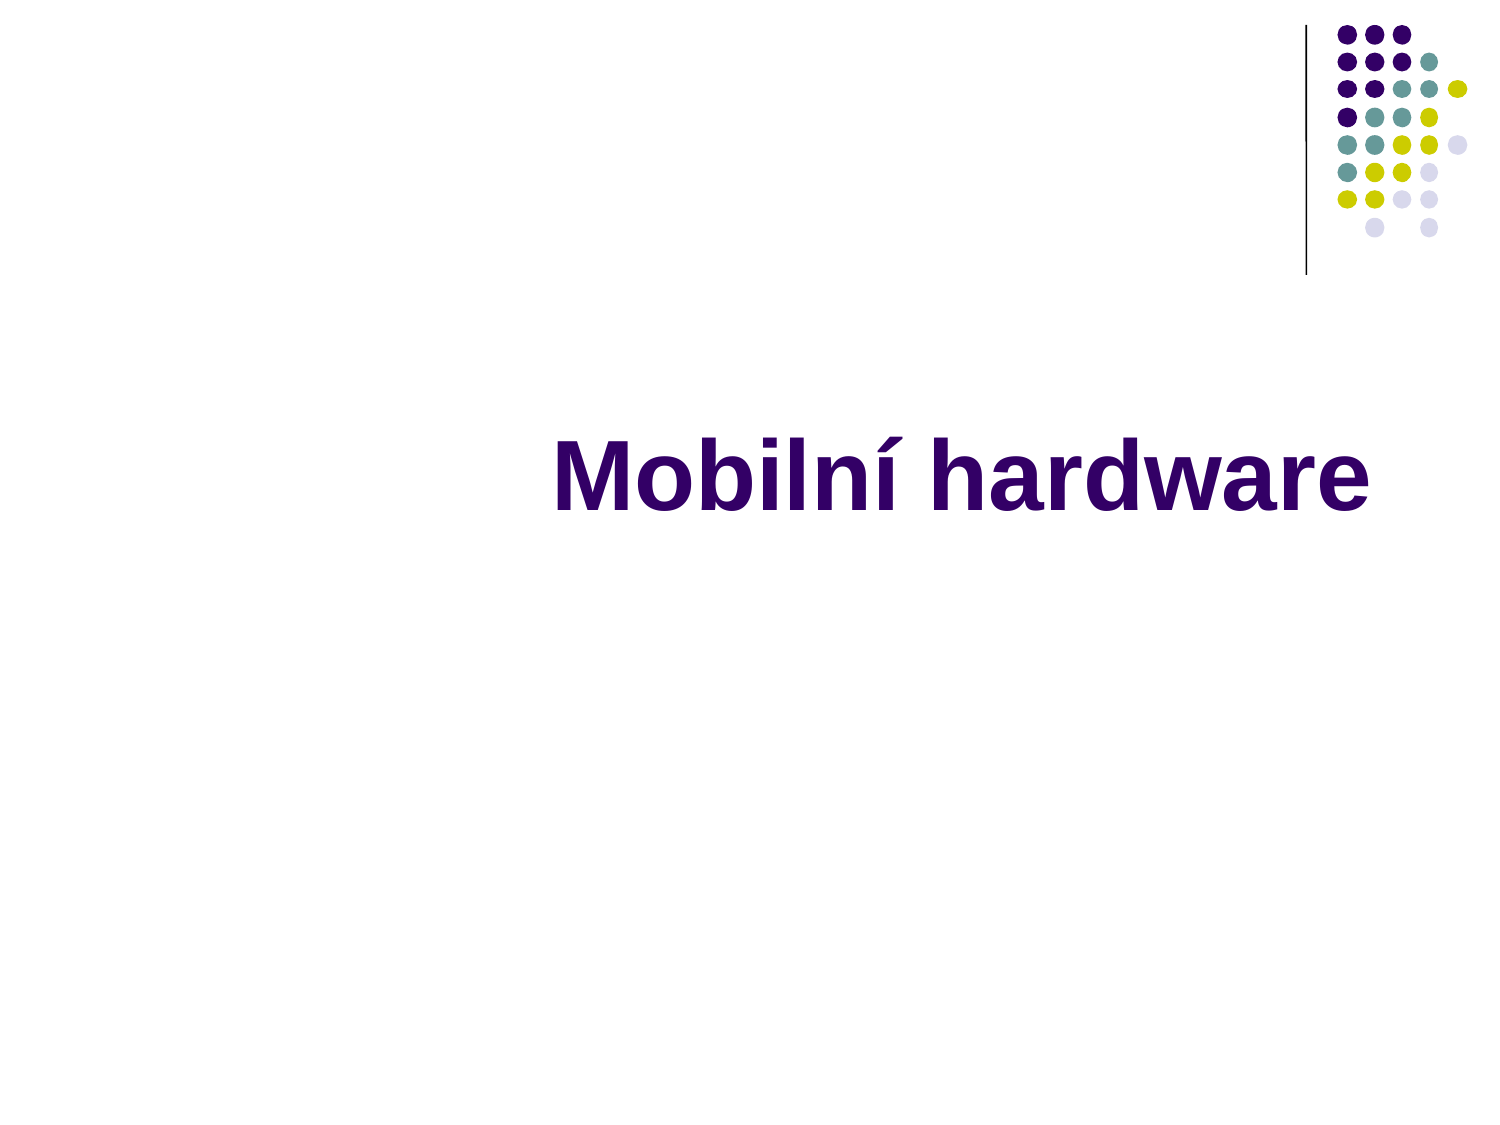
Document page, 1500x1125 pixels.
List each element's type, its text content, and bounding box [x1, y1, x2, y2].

title Mobilní hardware [112, 349, 1388, 591]
